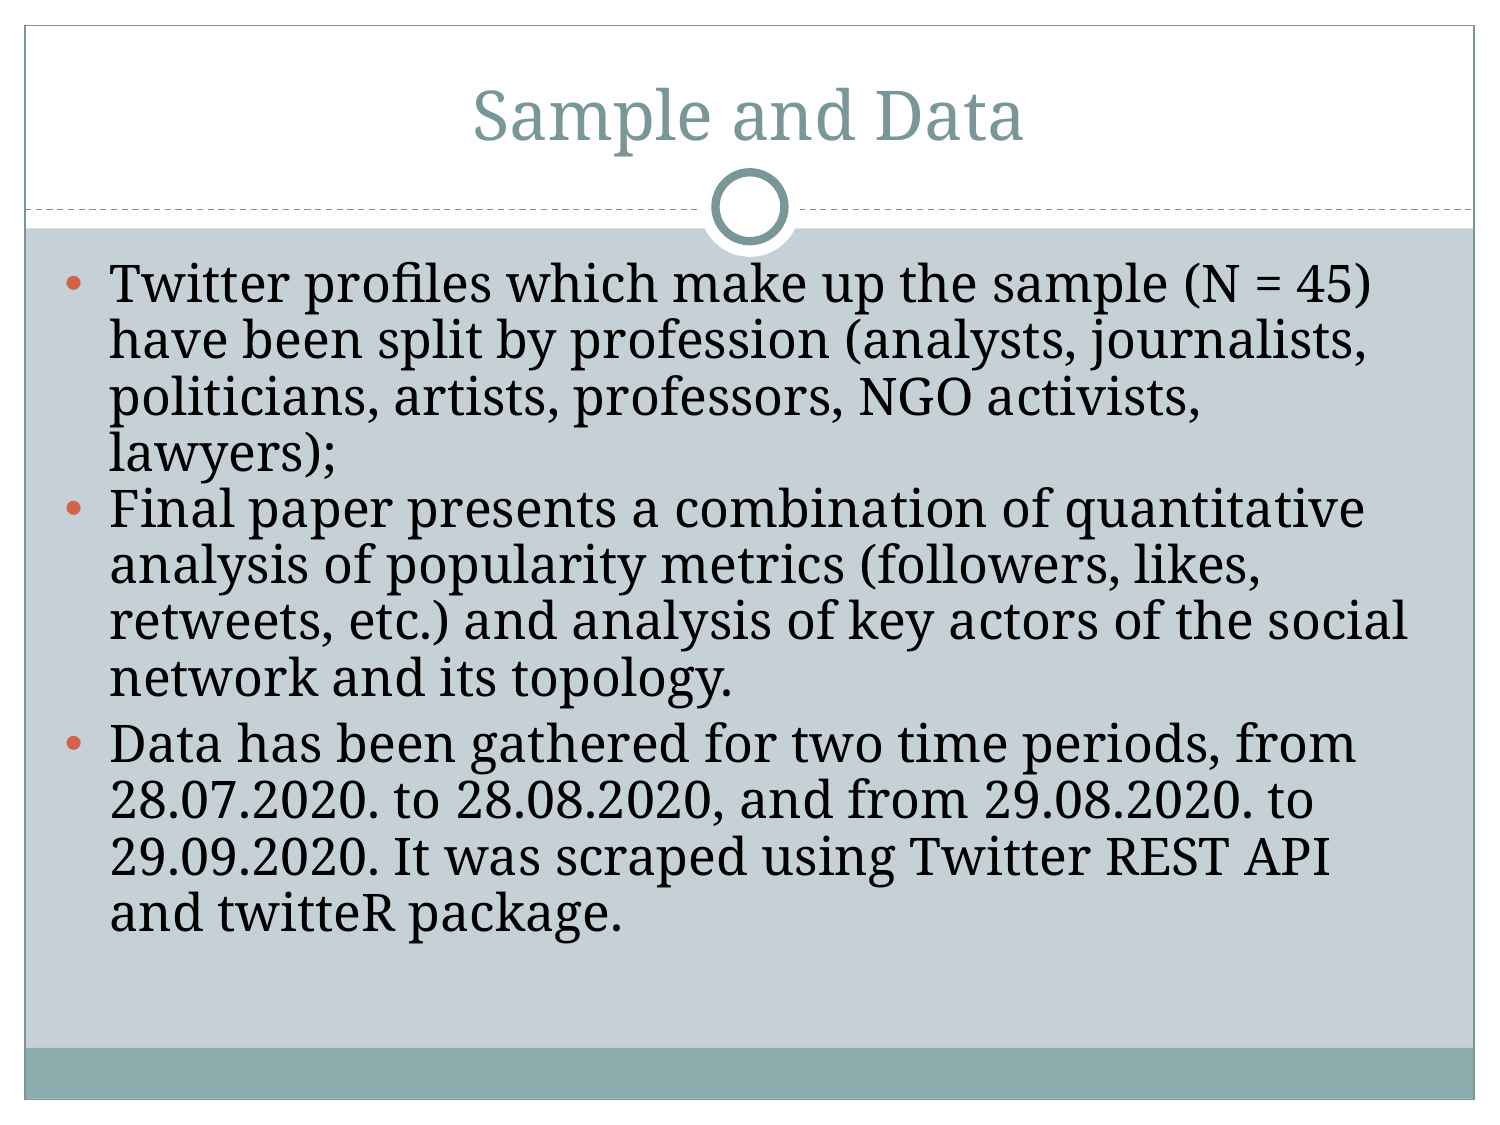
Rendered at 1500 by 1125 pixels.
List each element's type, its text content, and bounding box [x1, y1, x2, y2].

title Sample and Data [49, 37, 1450, 162]
list Twitter profiles which make up the sample (N = 45) have been split by profession (analysts, journalists, politicians, artists, professors, NGO activists, lawyers); Final paper presents a combination of quantitative analysis of popularity metrics (followers, likes, retweets, etc.) and analysis of key actors of the social network and its topology. Data has been gathered for two time periods, from 28.07.2020. to 28.08.2020, and from 29.08.2020. to 29.09.2020. It was scraped using Twitter REST API and twitteR package. [49, 250, 1445, 1001]
